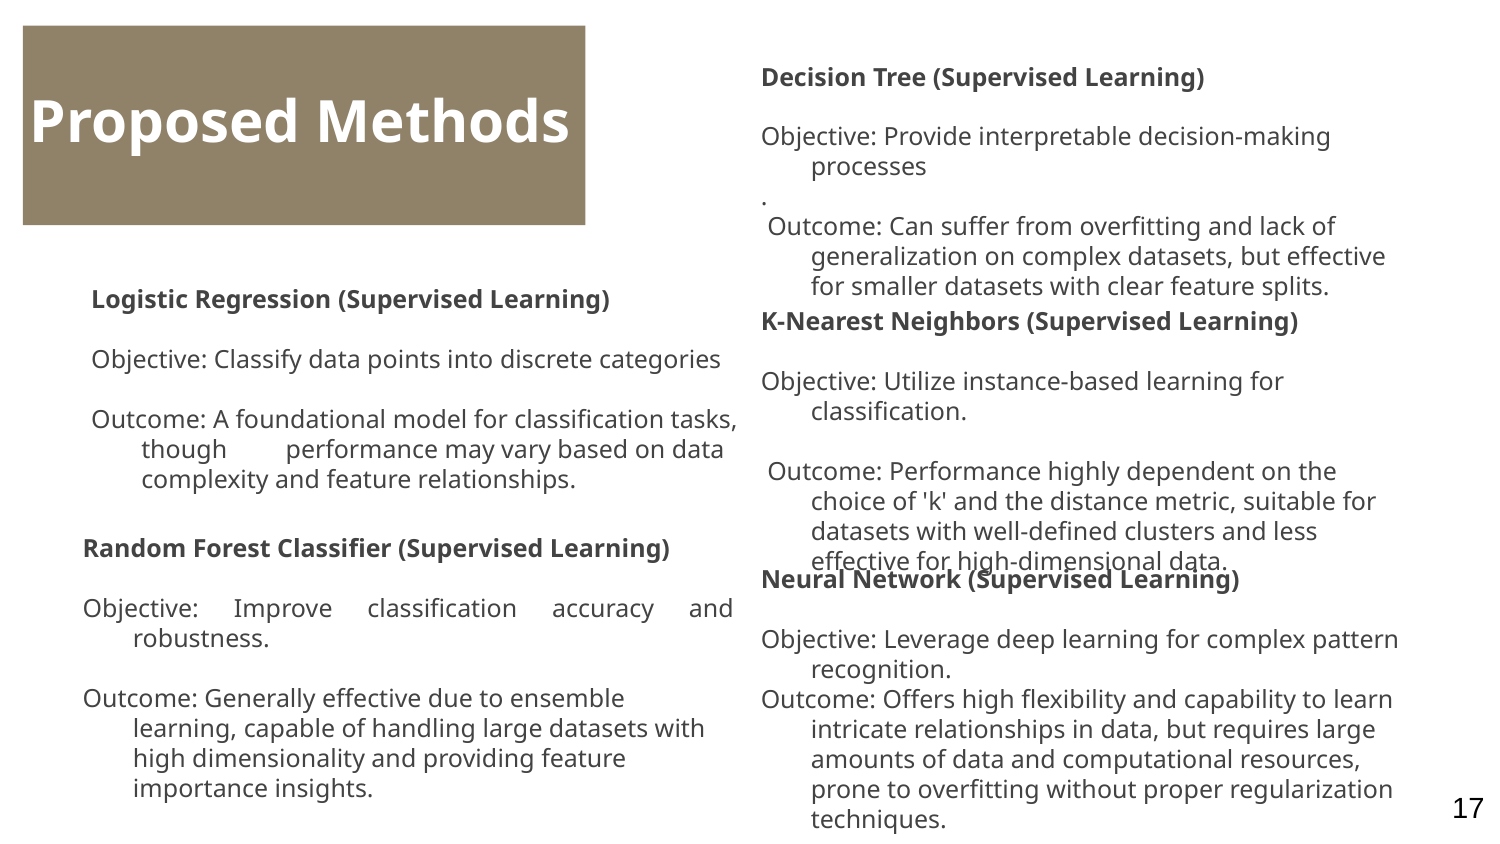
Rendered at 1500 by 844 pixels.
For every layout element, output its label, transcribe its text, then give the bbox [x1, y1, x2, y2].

text_box K-Nearest Neighbors (Supervised Learning) Objective: Utilize instance-based learning for classification. Outcome: Performance highly dependent on the choice of 'k' and the distance metric, suitable for datasets with well-defined clusters and less effective for high-dimensional data. [720, 290, 1429, 540]
text_box Random Forest Classifier (Supervised Learning) Objective: Improve classification accuracy and robustness. Outcome: Generally effective due to ensemble learning, capable of handling large datasets with high dimensionality and providing feature importance insights. [42, 517, 750, 767]
text_box Logistic Regression (Supervised Learning) Objective: Classify data points into discrete categories Outcome: A foundational model for classification tasks, though performance may vary based on data complexity and feature relationships. [51, 268, 720, 517]
text_box Neural Network (Supervised Learning) Objective: Leverage deep learning for complex pattern recognition. Outcome: Offers high flexibility and capability to learn intricate relationships in data, but requires large amounts of data and computational resources, prone to overfitting without proper regularization techniques. [720, 548, 1429, 798]
text_box [22, 170, 586, 226]
text_box 17 [1437, 782, 1500, 832]
text_box Decision Tree (Supervised Learning) Objective: Provide interpretable decision-making processes . Outcome: Can suffer from overfitting and lack of generalization on complex datasets, but effective for smaller datasets with clear feature splits. [720, 46, 1429, 290]
title Proposed Methods [0, 0, 586, 170]
